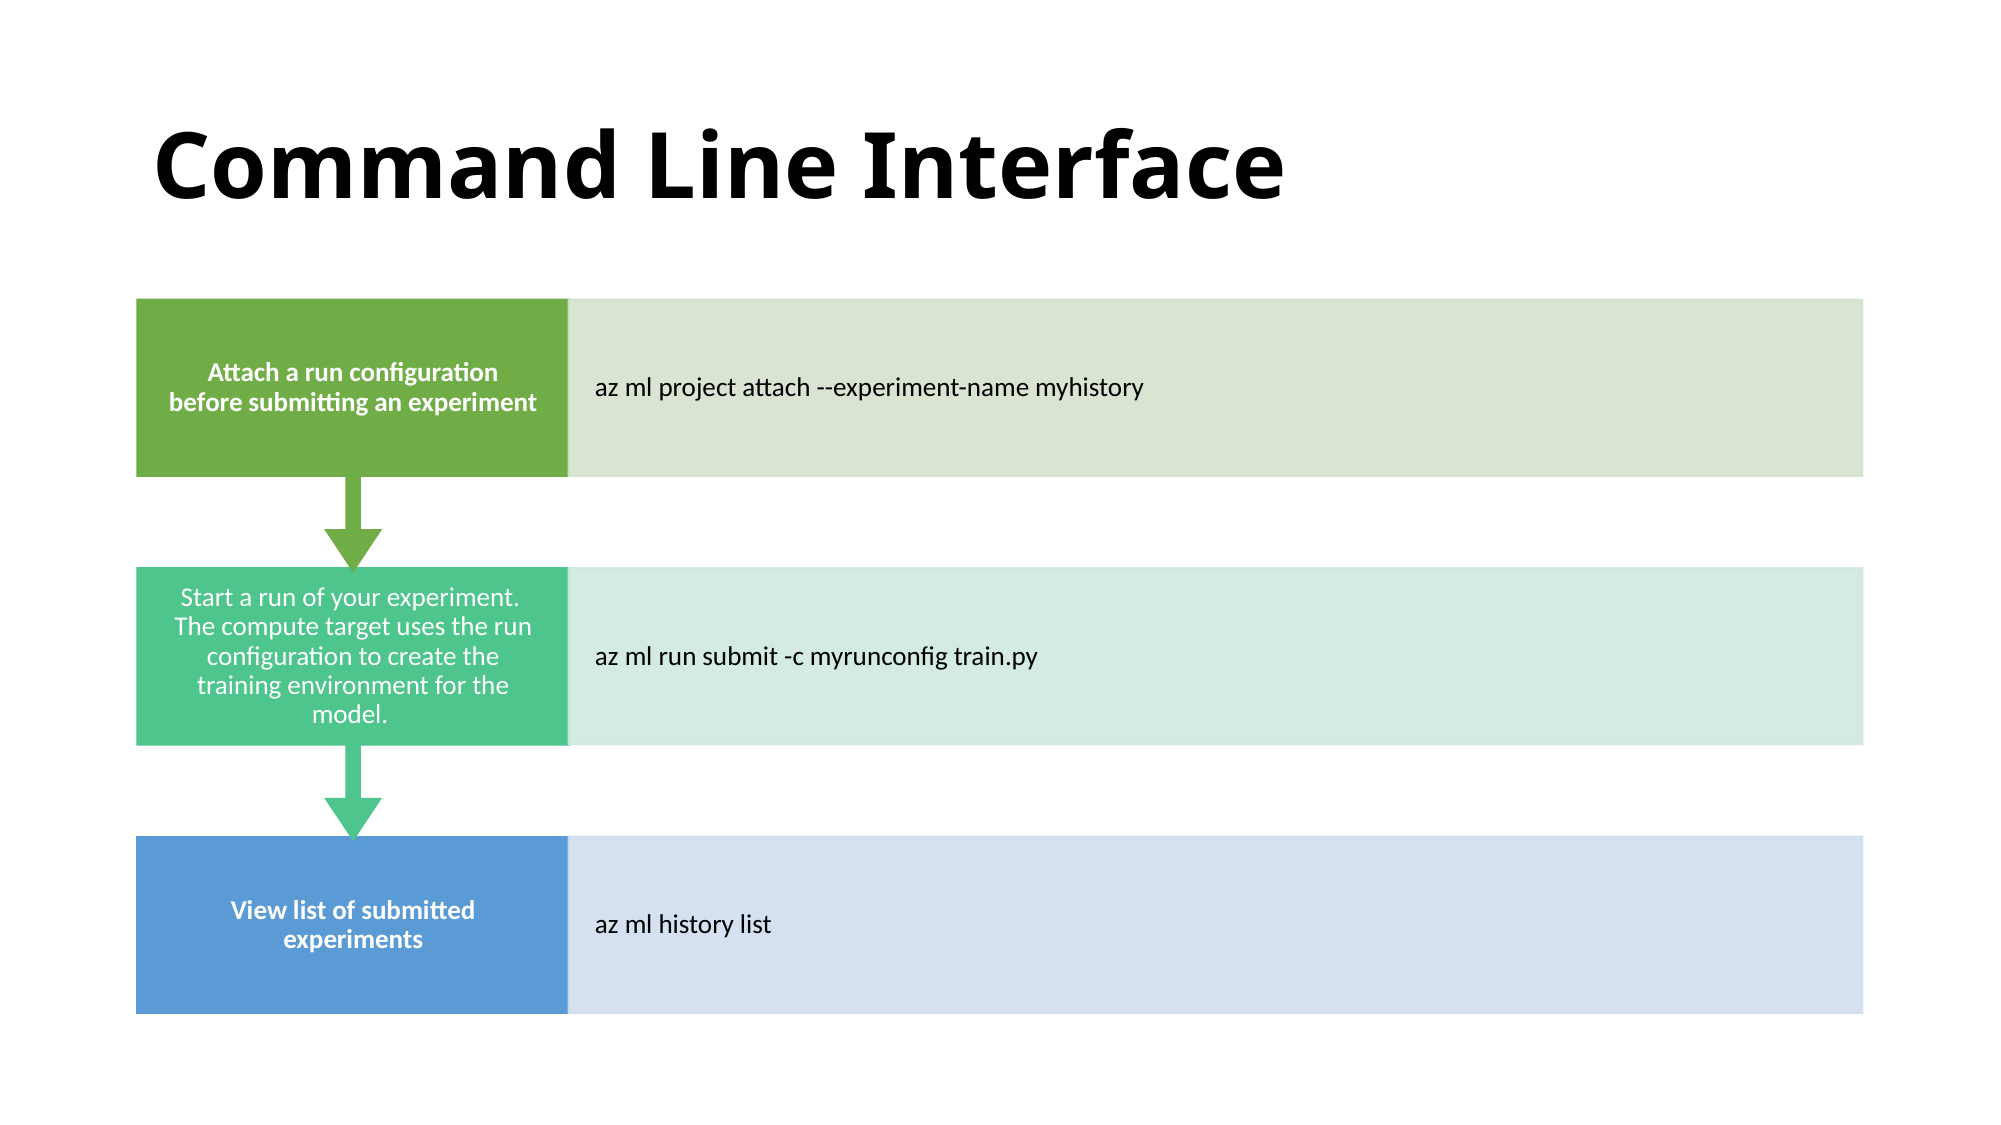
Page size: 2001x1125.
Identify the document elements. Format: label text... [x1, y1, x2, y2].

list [137, 299, 1863, 1014]
title Command Line Interface [137, 59, 1863, 278]
